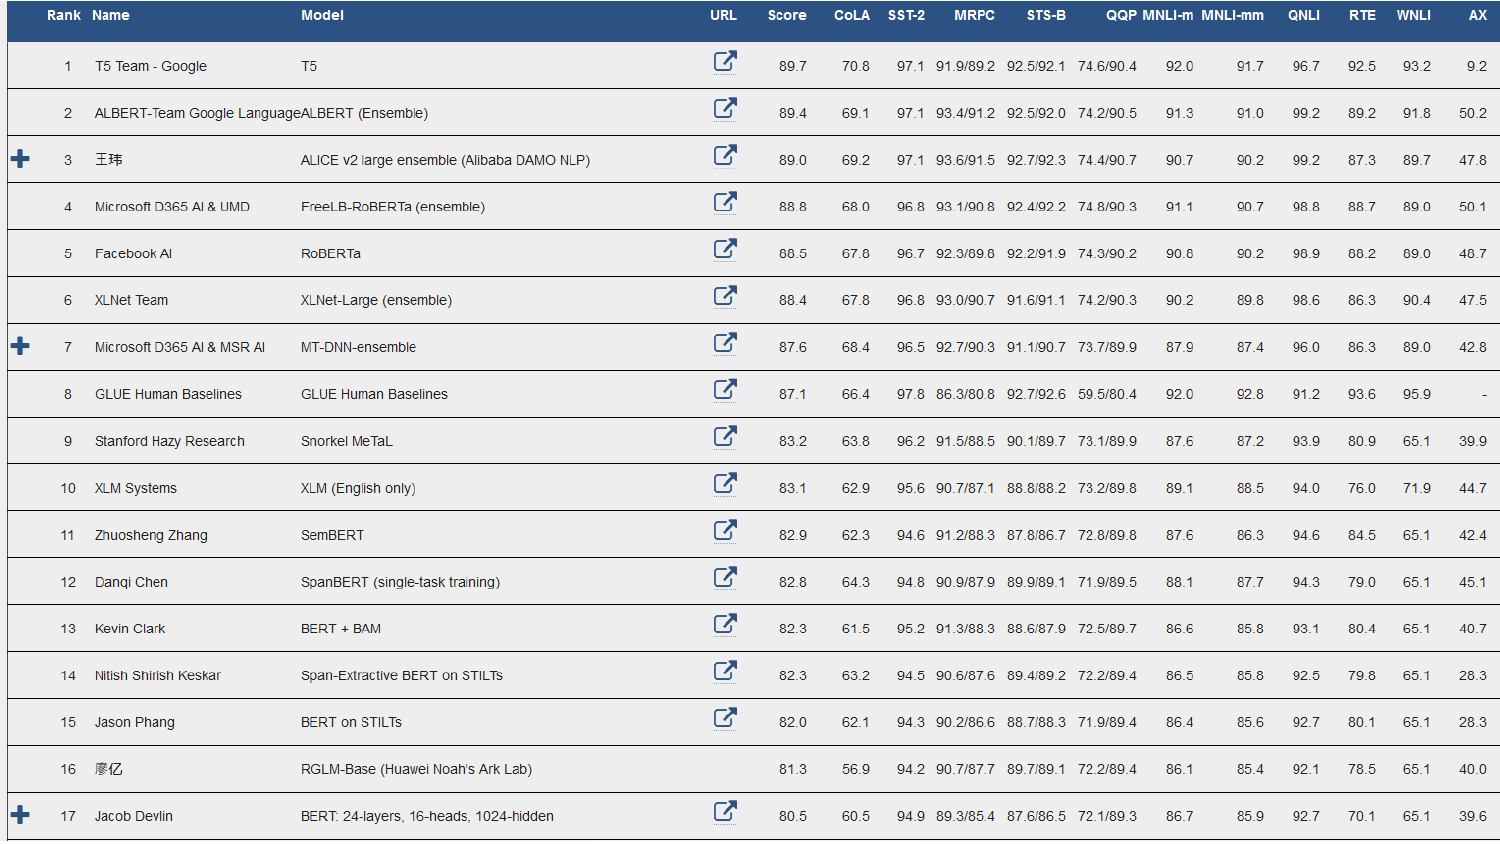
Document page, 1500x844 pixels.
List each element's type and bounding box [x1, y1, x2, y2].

list [0, 1, 1500, 841]
